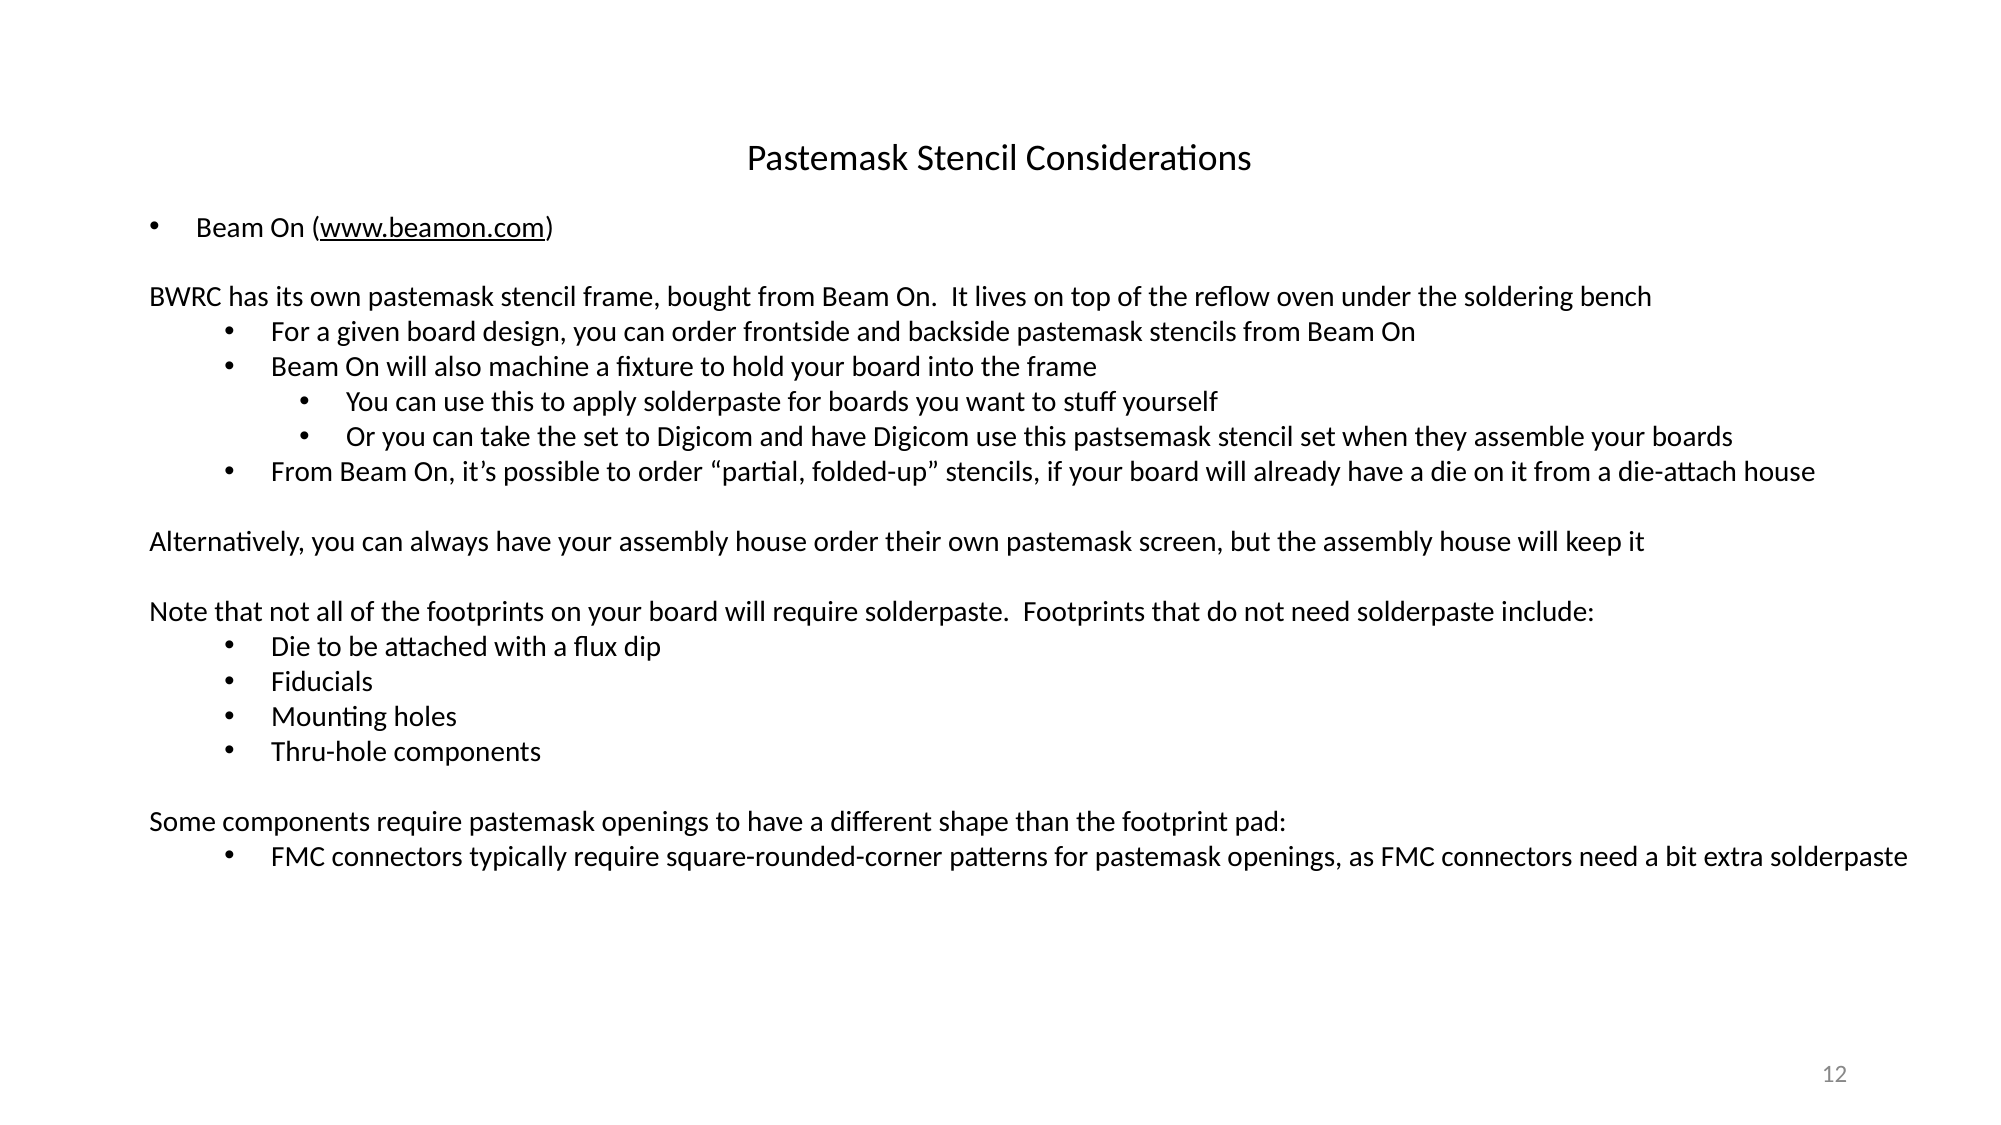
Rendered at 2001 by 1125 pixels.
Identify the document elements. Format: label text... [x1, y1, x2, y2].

slide_number ‹#› [1412, 1042, 1863, 1103]
text_box Pastemask Stencil Considerations [366, 125, 1633, 186]
text_box Beam On (www.beamon.com) BWRC has its own pastemask stencil frame, bought from Beam On. It lives on top of the reflow oven under the soldering bench For a given board design, you can order frontside and backside pastemask stencils from Beam On Beam On will also machine a fixture to hold your board into the frame You can use this to apply solderpaste for boards you want to stuff yourself Or you can take the set to Digicom and have Digicom use this pastsemask stencil set when they assemble your boards From Beam On, it’s possible to order “partial, folded-up” stencils, if your board will already have a die on it from a die-attach house Alternatively, you can always have your assembly house order their own pastemask screen, but the assembly house will keep it Note that not all of the footprints on your board will require solderpaste. Footprints that do not need solderpaste include: Die to be attached with a flux dip Fiducials Mounting holes Thru-hole components Some components require pastemask openings to have a different shape than the footprint pad: FMC connectors typically require square-rounded-corner patterns for pastemask openings, as FMC connectors need a bit extra solderpaste [134, 200, 1991, 880]
